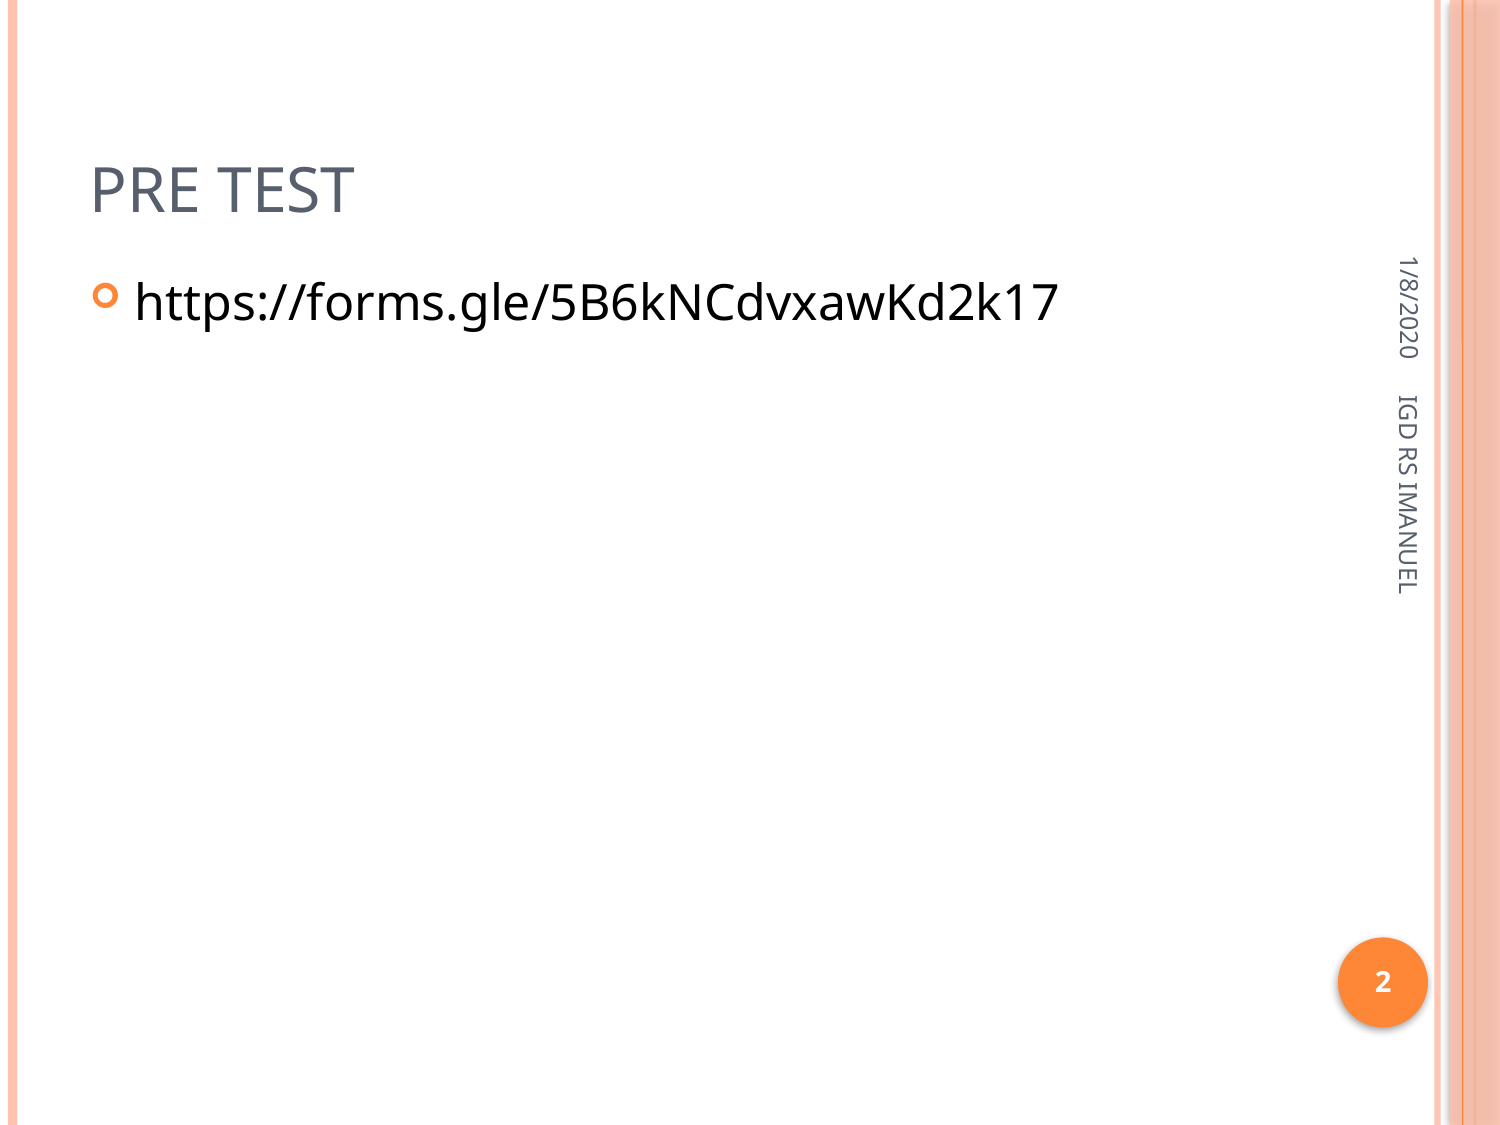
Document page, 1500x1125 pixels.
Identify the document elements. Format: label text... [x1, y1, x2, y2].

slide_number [1378, 43, 1442, 374]
title Pre test [75, 45, 1300, 233]
list https://forms.gle/5B6kNCdvxawKd2k17 [75, 262, 1300, 1062]
footer IGD RS IMANUEL [1379, 380, 1440, 906]
slide_number 2 [1333, 940, 1434, 1027]
